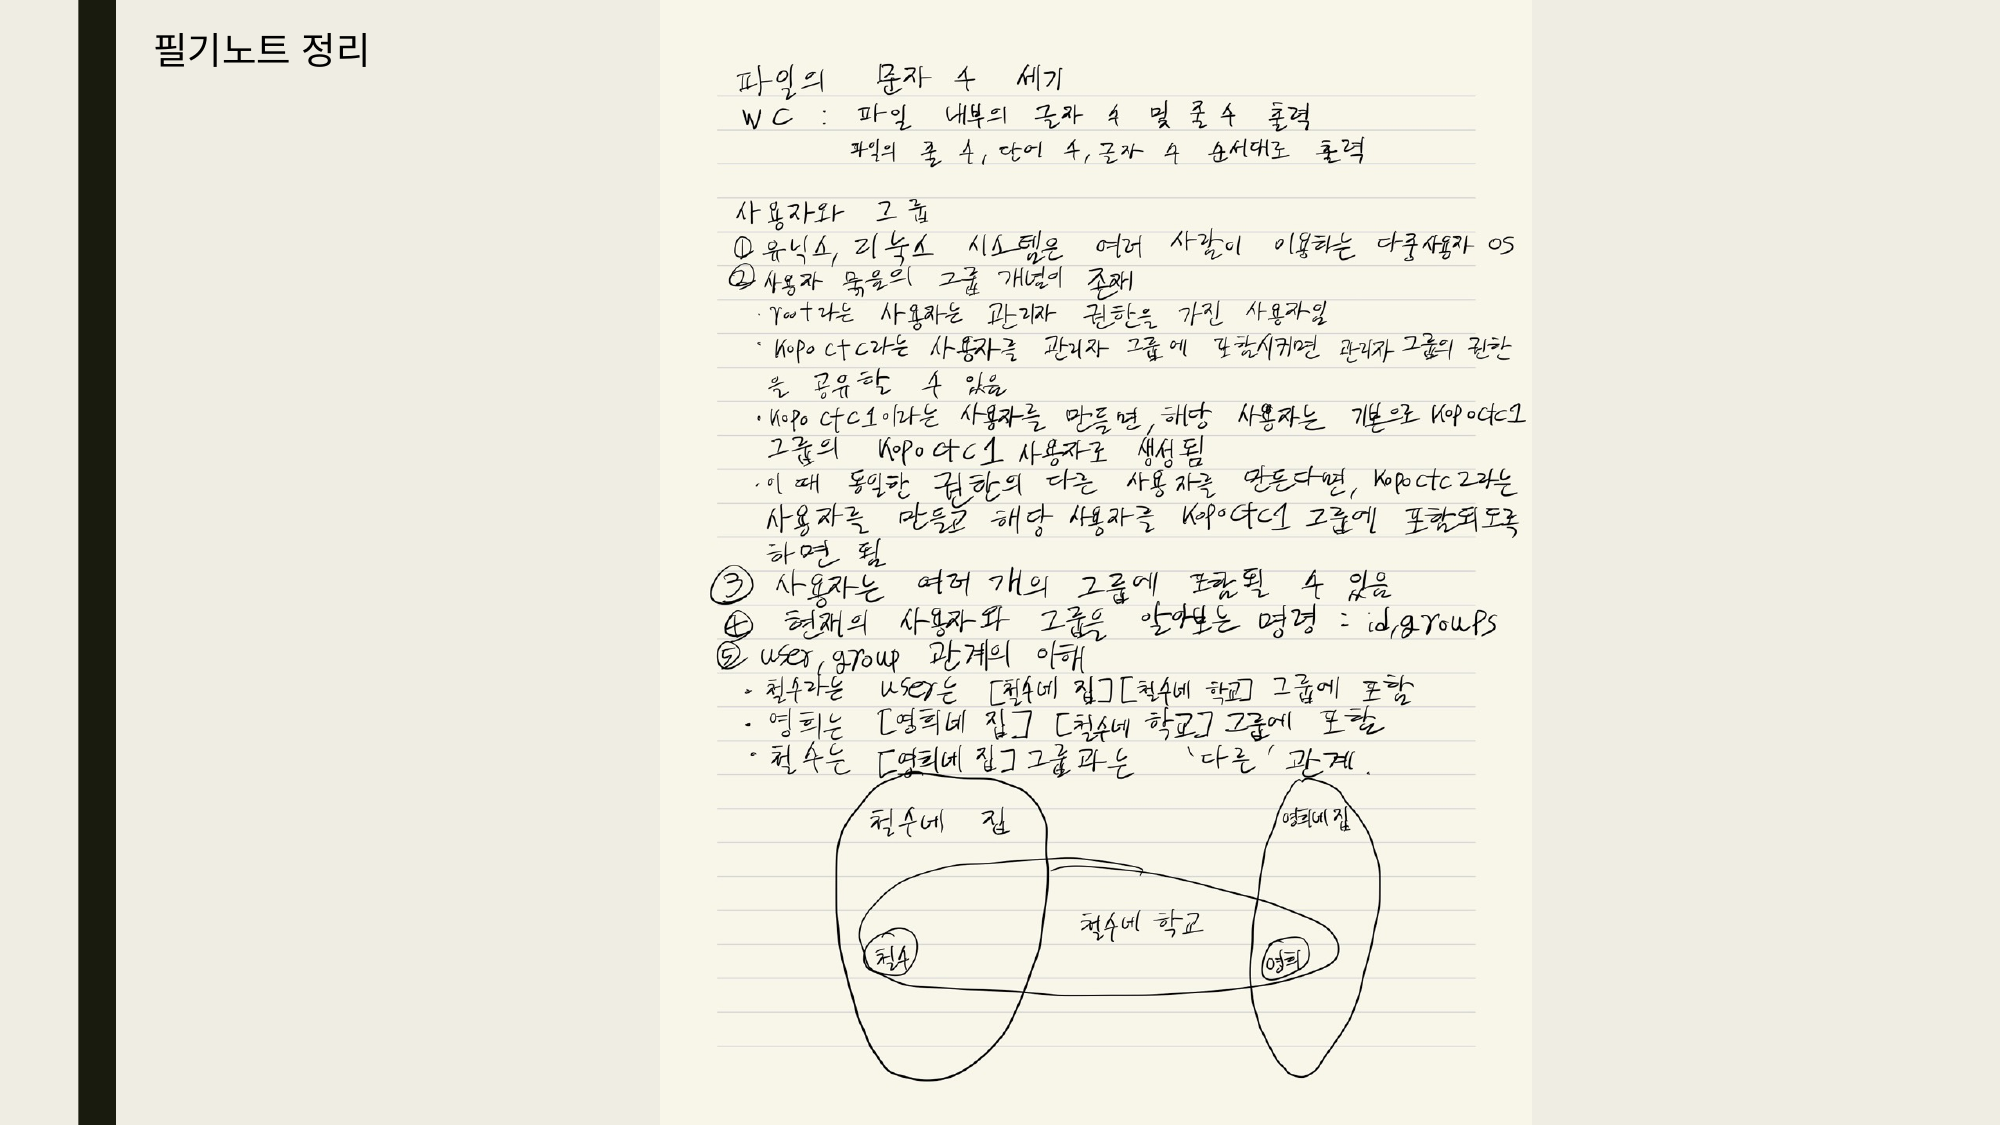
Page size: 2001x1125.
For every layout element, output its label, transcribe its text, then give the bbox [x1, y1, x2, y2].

picture [660, 0, 1532, 1125]
text_box 필기노트 정리 [138, 19, 660, 80]
